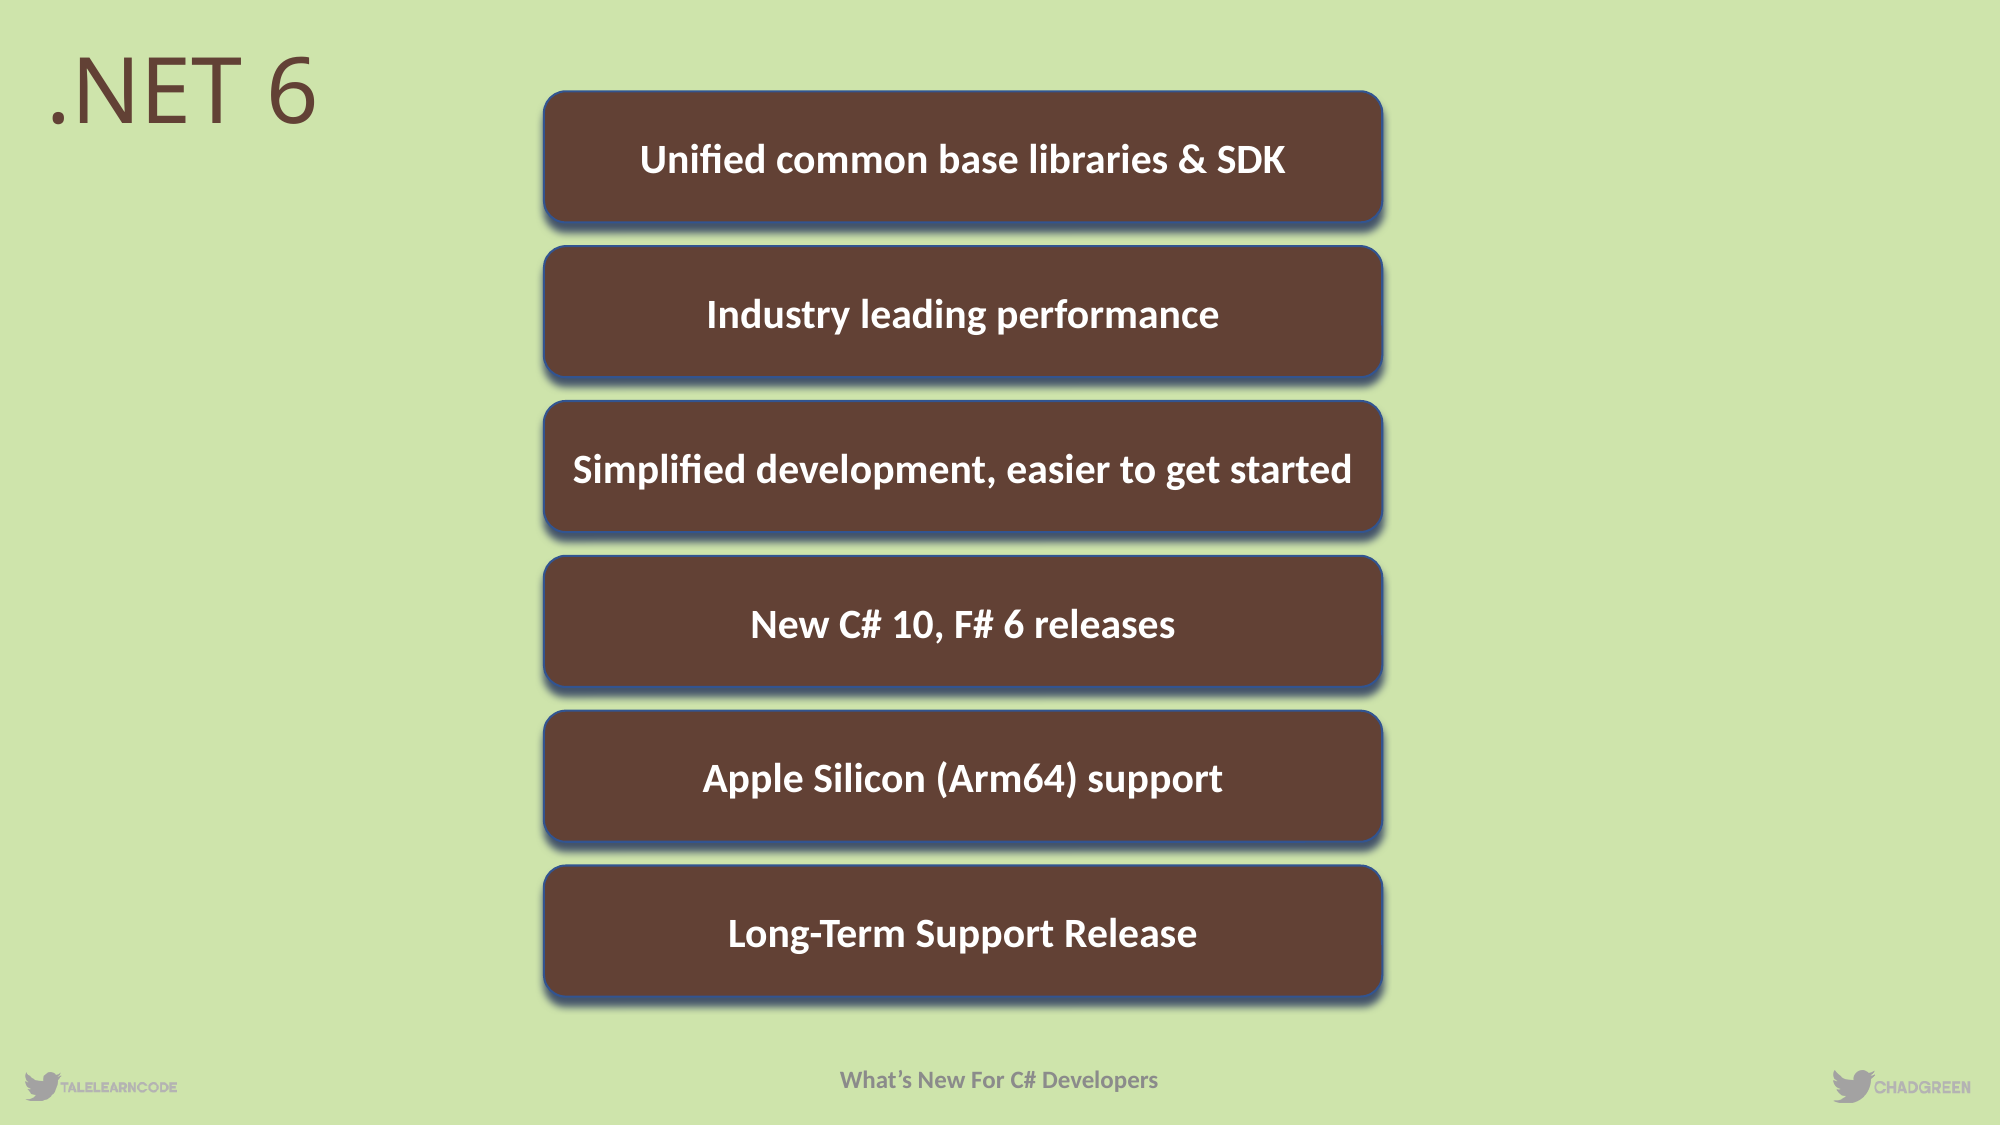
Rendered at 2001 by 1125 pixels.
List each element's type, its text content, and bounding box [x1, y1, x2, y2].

text_box Long-Term Support Release [542, 864, 1384, 998]
text_box Simplified development, easier to get started [542, 399, 1384, 534]
text_box Apple Silicon (Arm64) support [542, 709, 1384, 843]
title .NET 6 [31, 22, 1964, 166]
text_box Industry leading performance [542, 245, 1384, 379]
text_box New C# 10, F# 6 releases [542, 554, 1384, 688]
text_box Unified common base libraries & SDK [542, 90, 1384, 224]
